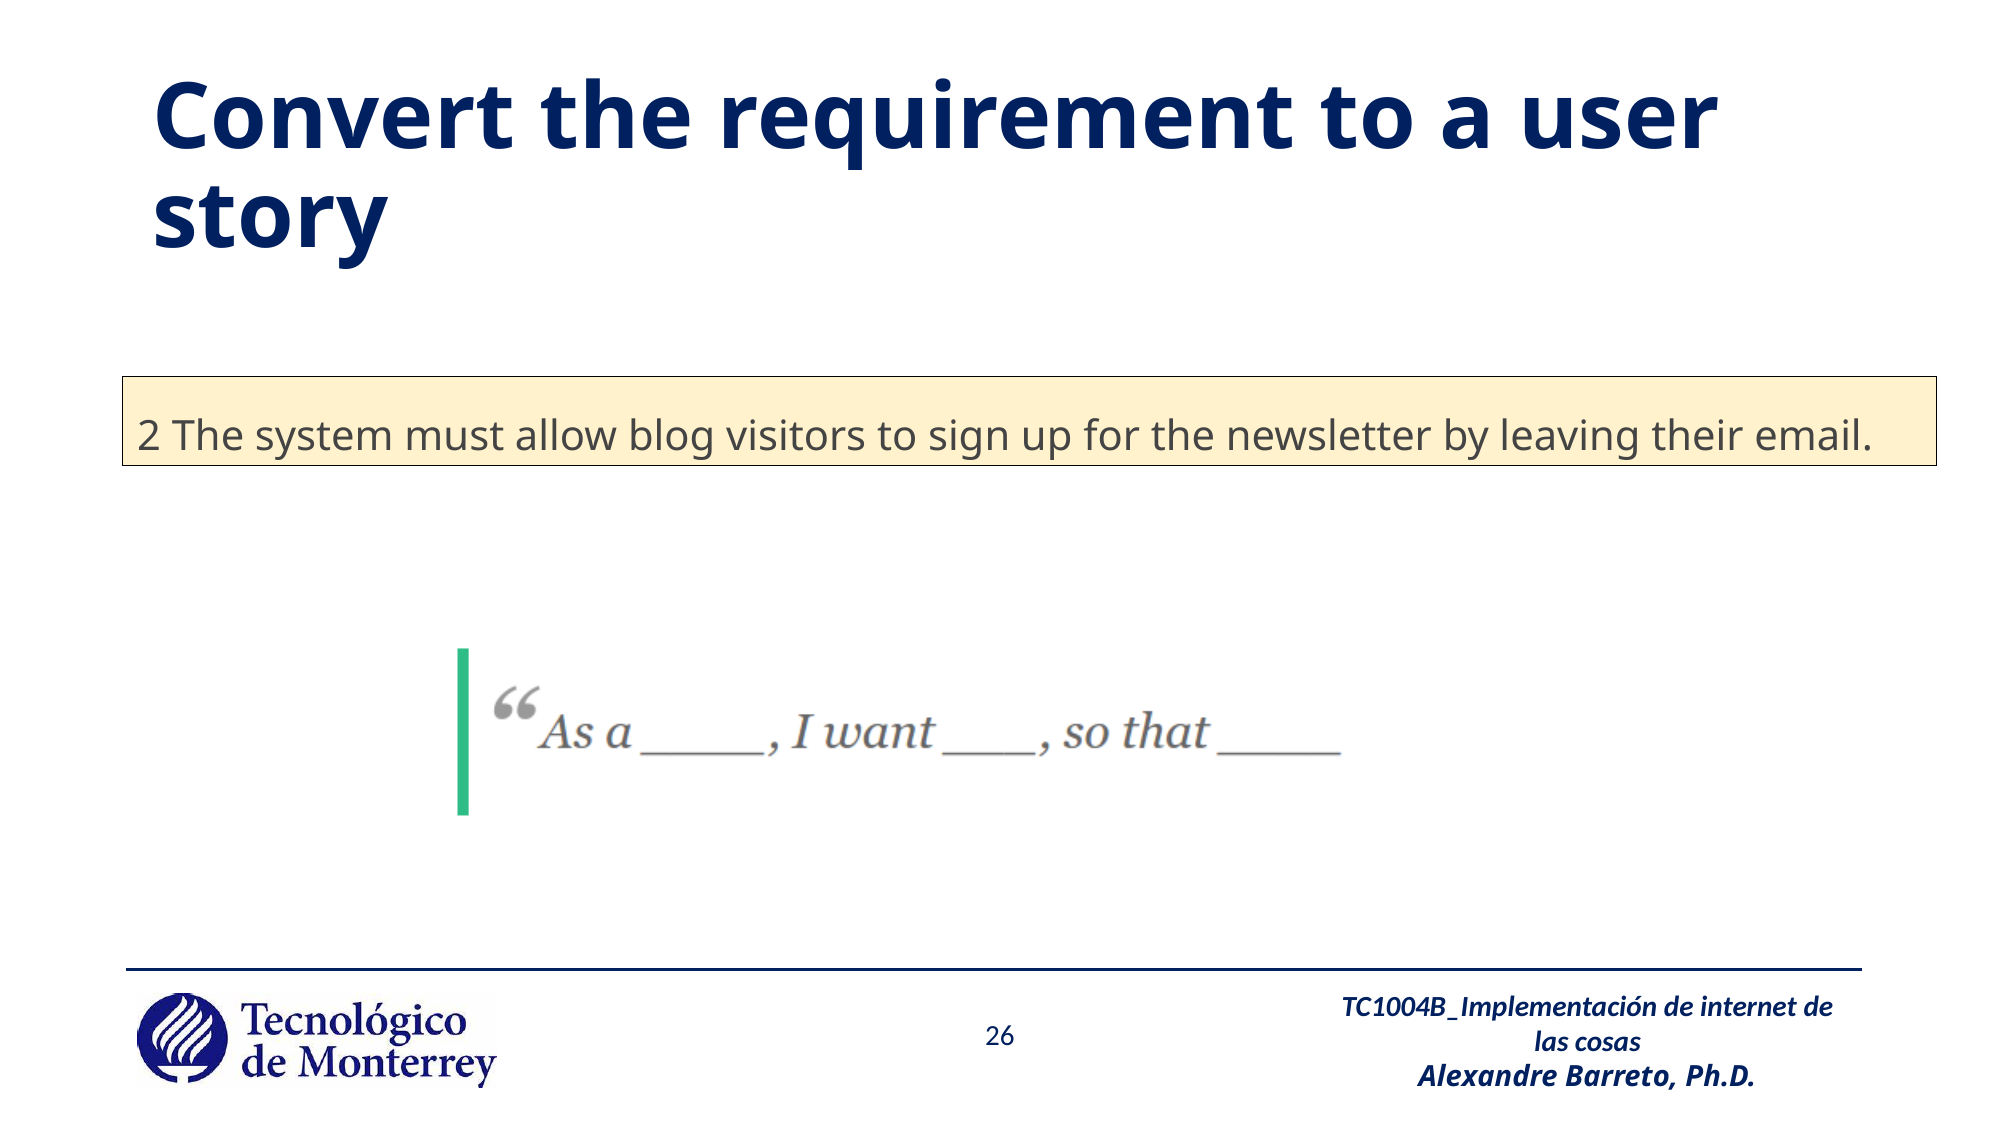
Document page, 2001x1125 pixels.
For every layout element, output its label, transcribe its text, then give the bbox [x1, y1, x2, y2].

picture [437, 607, 1399, 827]
text_box 2 The system must allow blog visitors to sign up for the newsletter by leaving their email. [122, 376, 1937, 466]
title Convert the requirement to a user story [137, 59, 1863, 278]
picture [137, 993, 497, 1088]
